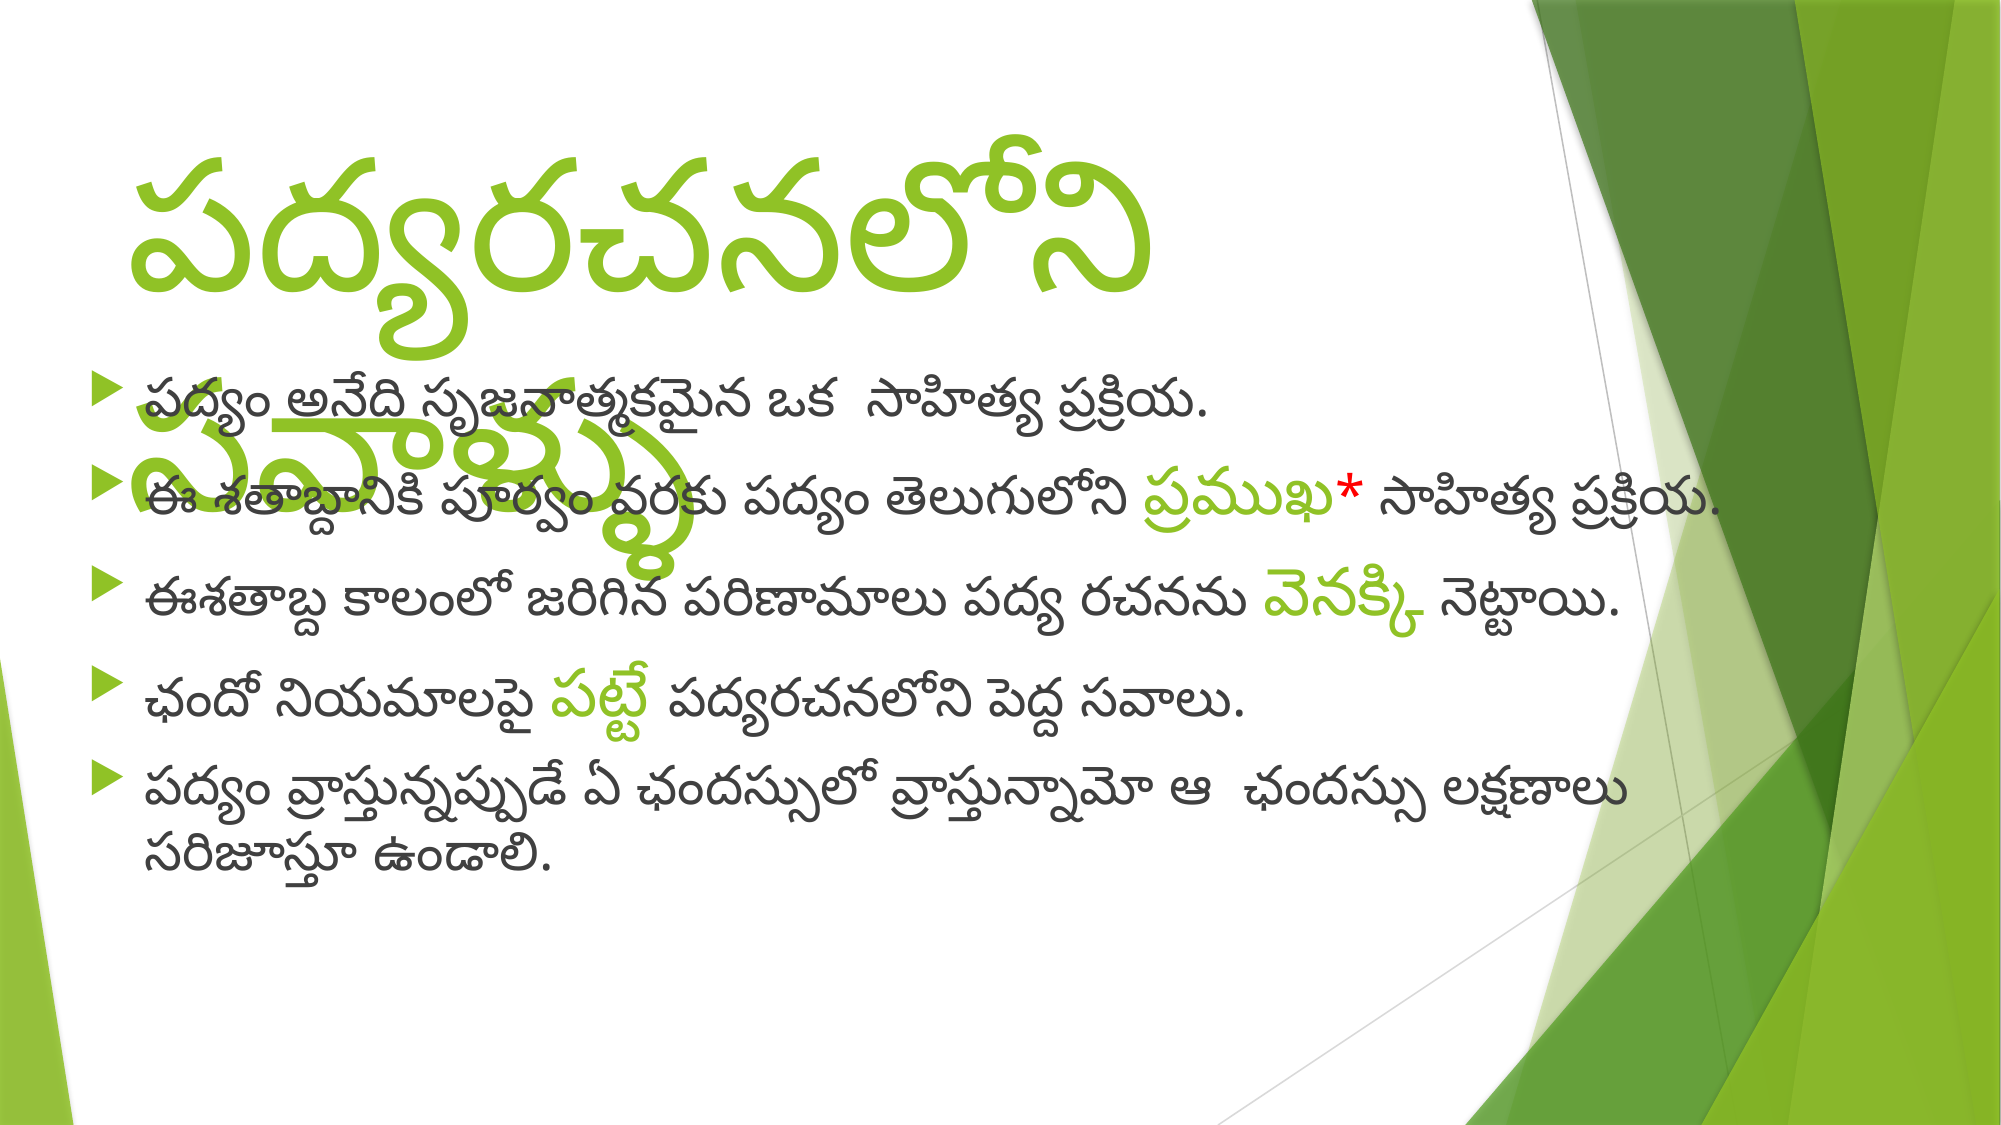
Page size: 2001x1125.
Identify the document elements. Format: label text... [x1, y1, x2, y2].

list పద్యం అనేది సృజనాత్మకమైన ఒక సాహిత్య ప్రక్రియ. ఈ శతాబ్దానికి పూర్వం వరకు పద్యం తెలుగులోని ప్రముఖ* సాహిత్య ప్రక్రియ. ఈశతాబ్ద కాలంలో జరిగిన పరిణామాలు పద్య రచనను వెనక్కి నెట్టాయి. ఛందో నియమాలపై పట్టే పద్యరచనలోని పెద్ద సవాలు. పద్యం వ్రాస్తున్నప్పుడే ఏ ఛందస్సులో వ్రాస్తున్నామో ఆ ఛందస్సు లక్షణాలు సరిజూస్తూ ఉండాలి. [72, 354, 1813, 978]
title పద్యరచనలోని సవాళ్ళు [111, 99, 1522, 317]
